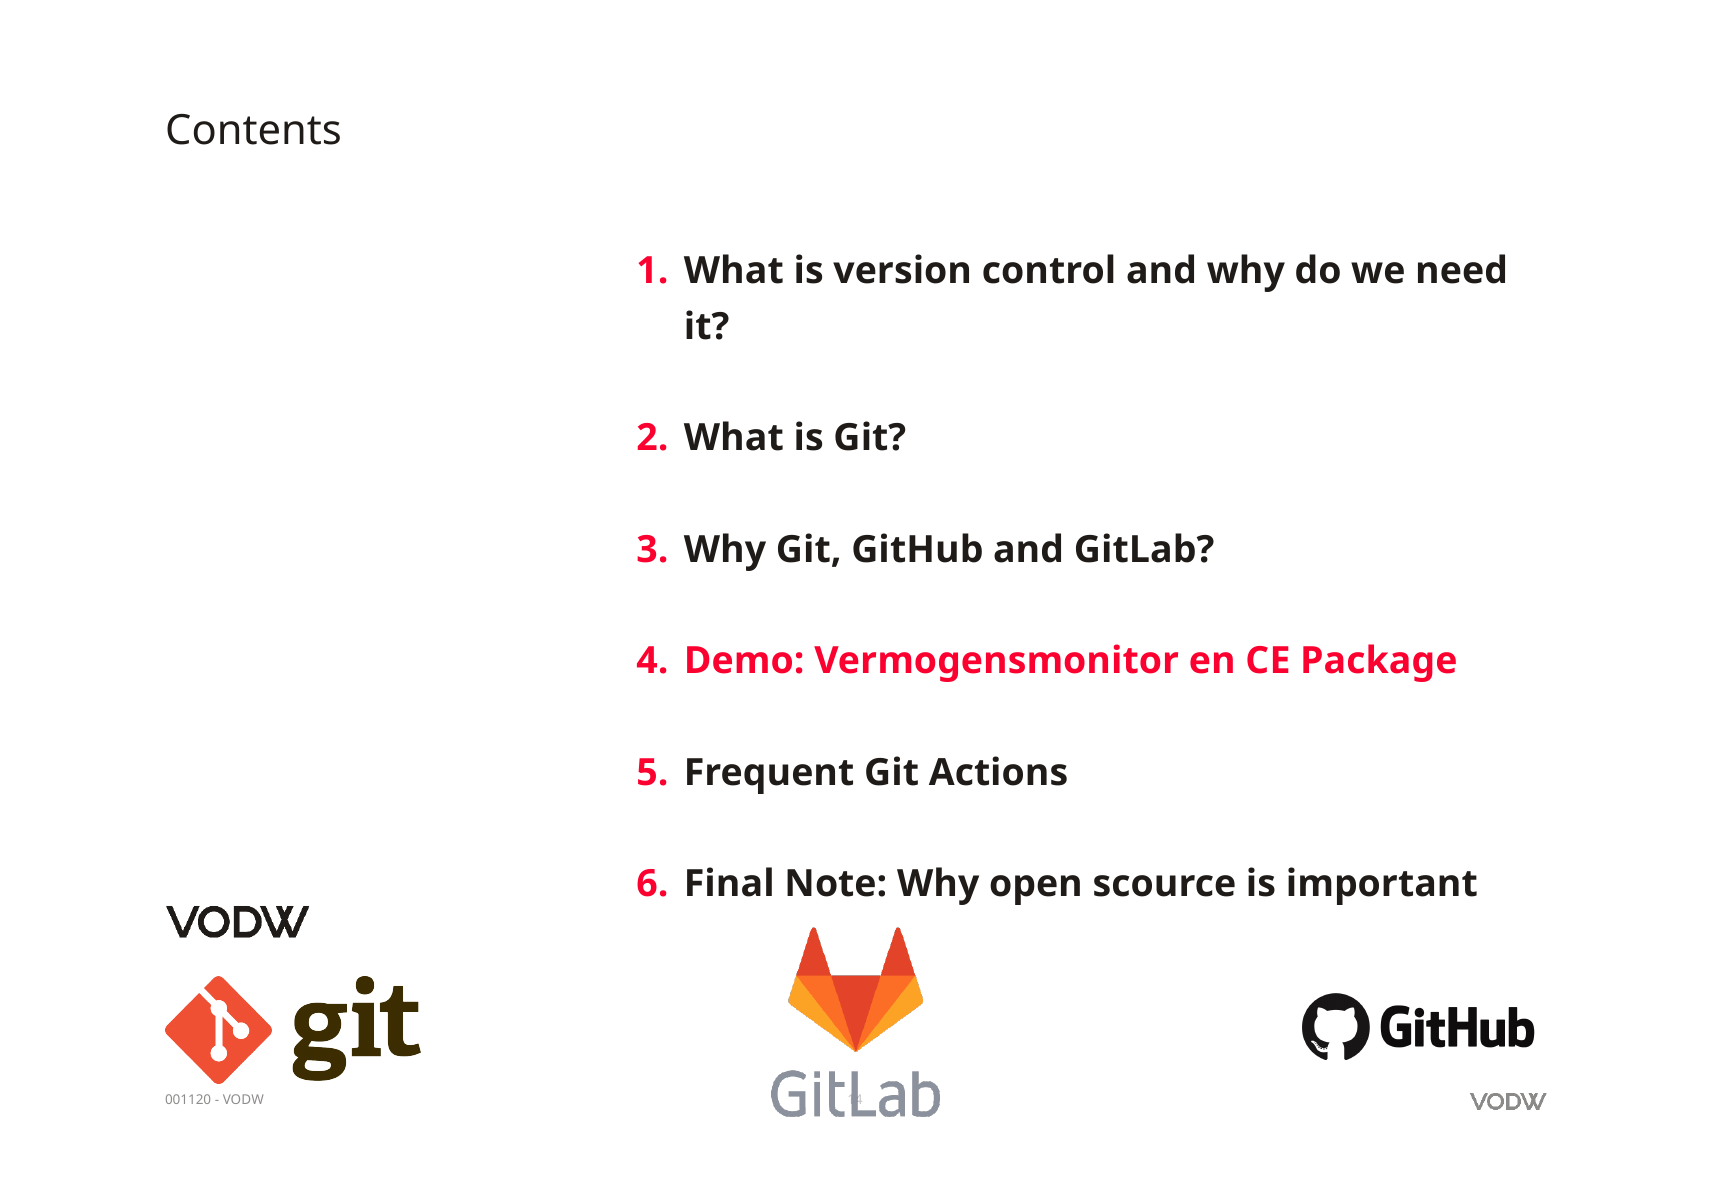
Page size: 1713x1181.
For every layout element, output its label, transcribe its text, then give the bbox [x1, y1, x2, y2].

title Contents [165, 103, 1548, 154]
picture [1289, 969, 1547, 1084]
picture [137, 884, 327, 956]
picture [164, 976, 421, 1084]
picture [757, 914, 953, 1129]
list What is version control and why do we need it? What is Git? Why Git, GitHub and GitLab? Demo: Vermogensmonitor en CE Package Frequent Git Actions Final Note: Why open scource is important [636, 235, 1548, 857]
